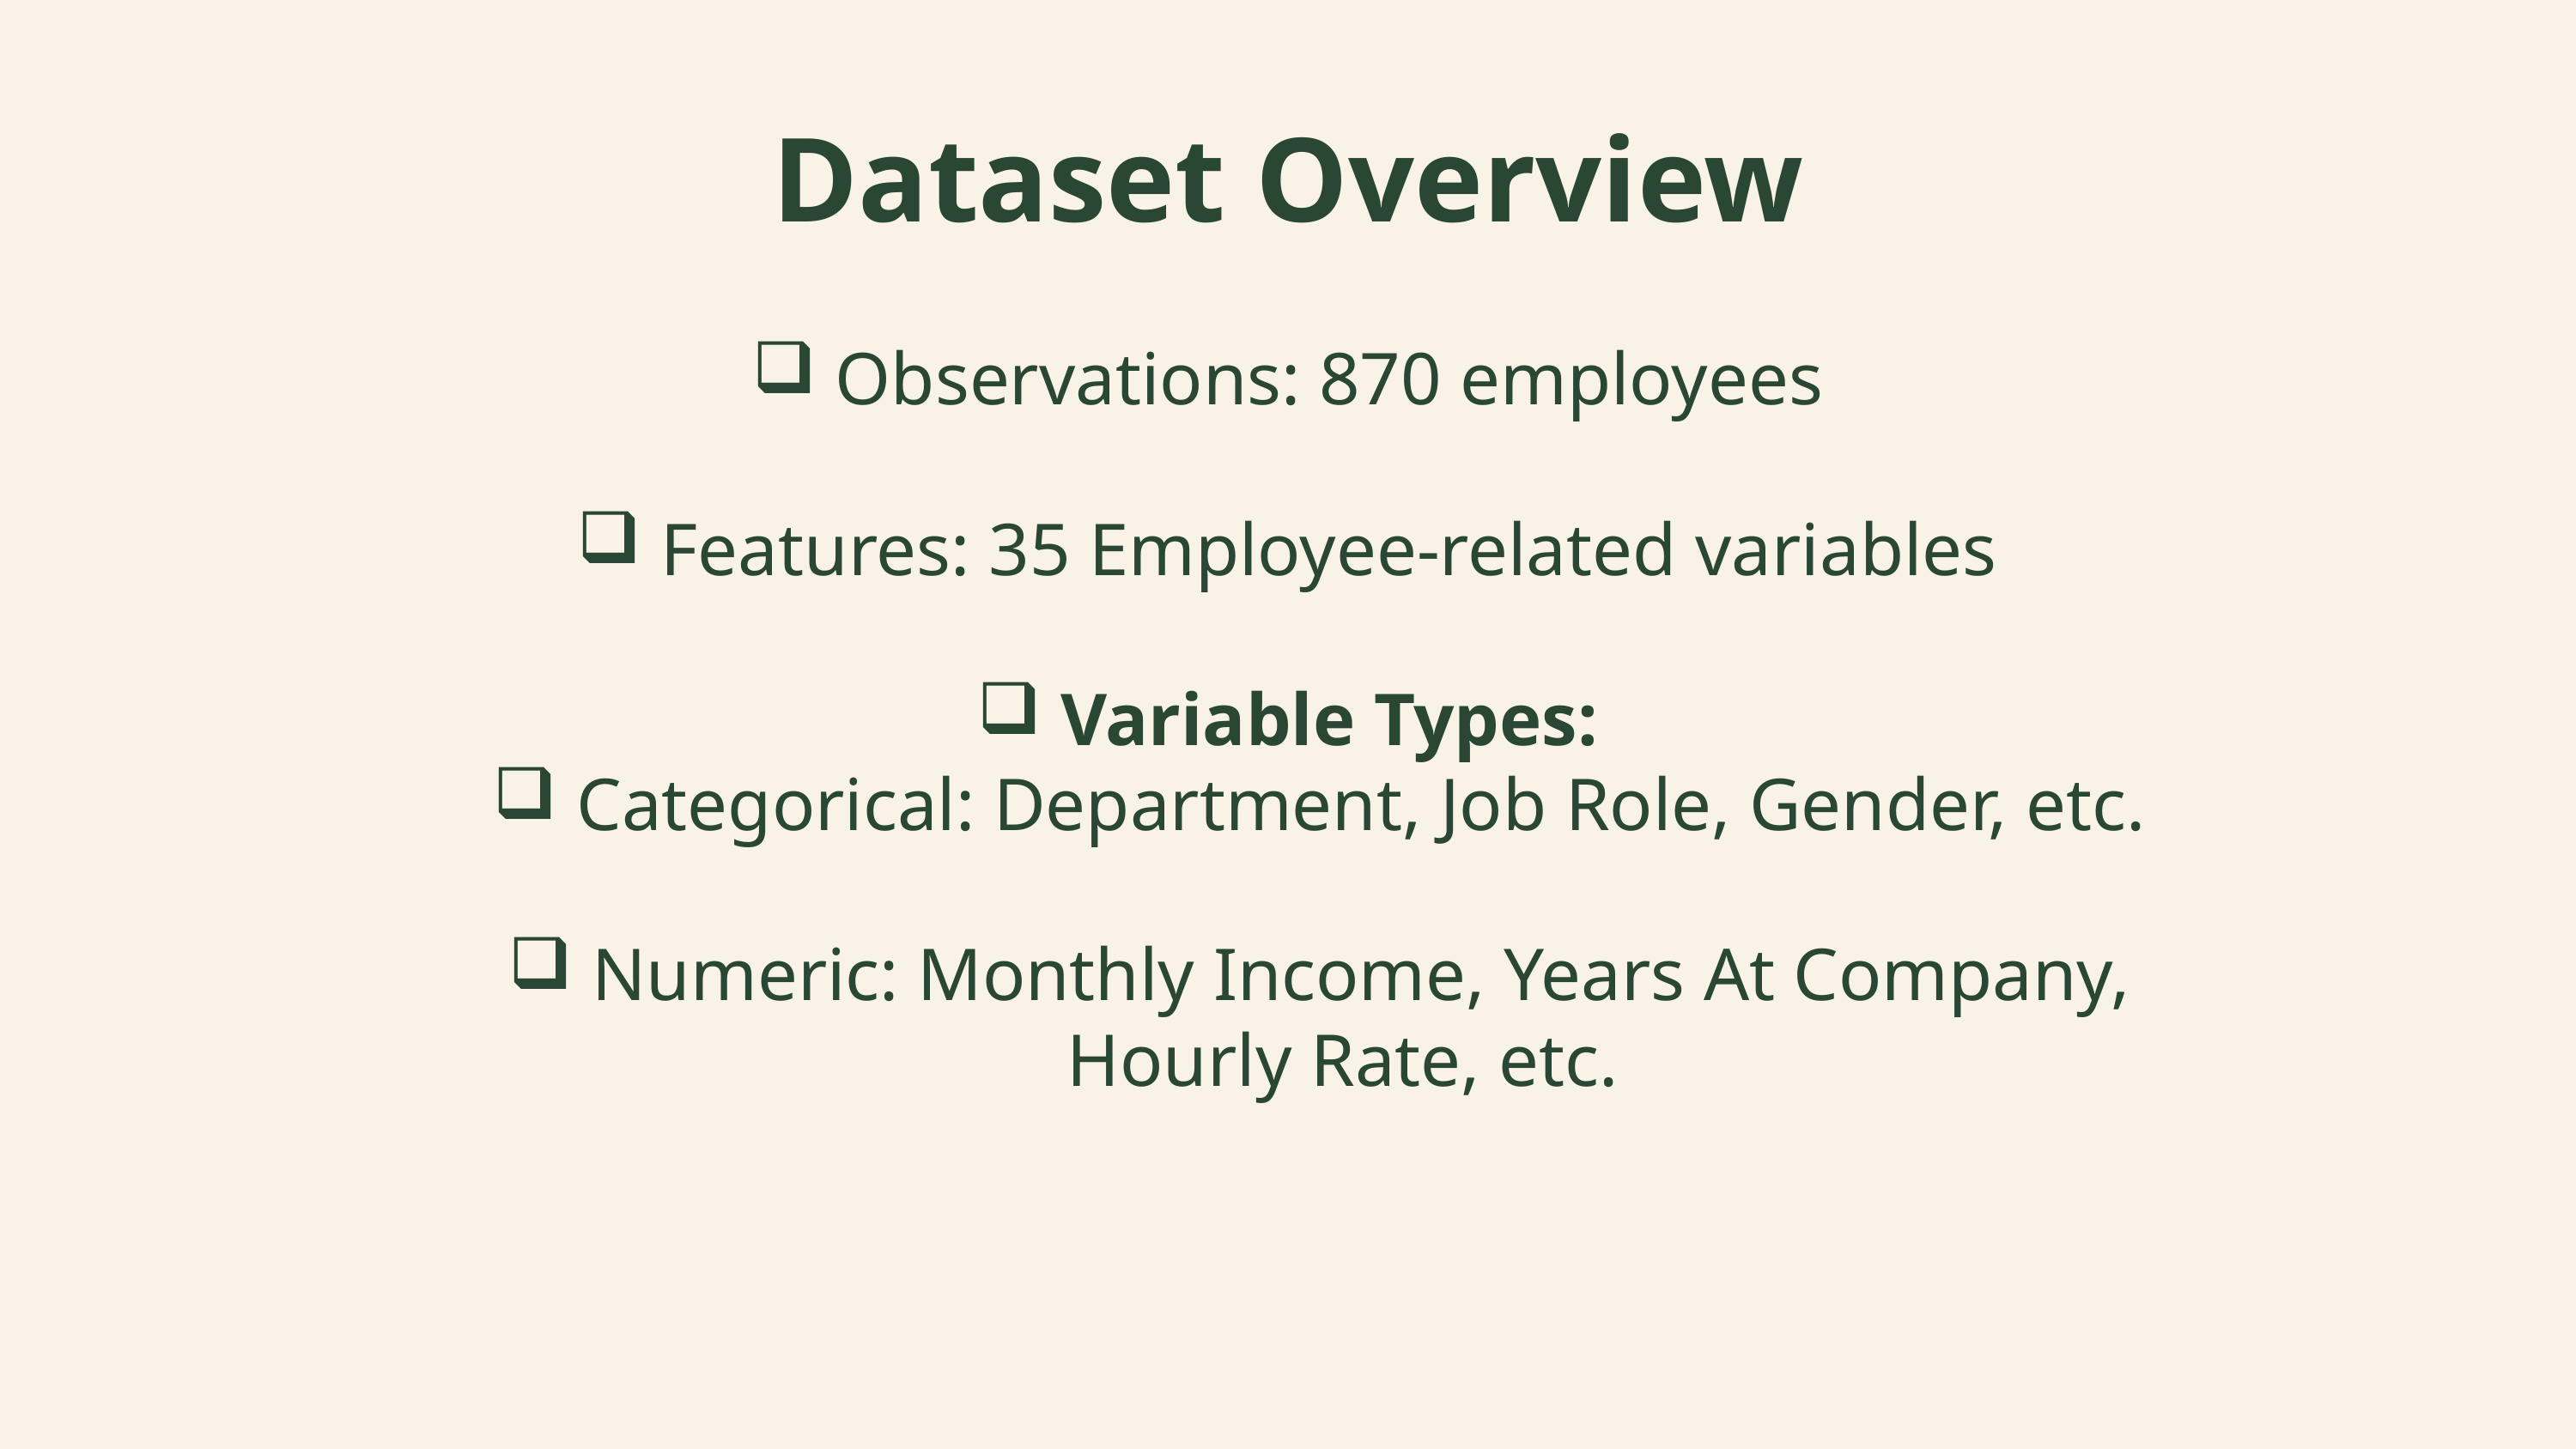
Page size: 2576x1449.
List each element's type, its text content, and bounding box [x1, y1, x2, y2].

text_box Observations: 870 employees Features: 35 Employee-related variables Variable Types: Categorical: Department, Job Role, Gender, etc. Numeric: Monthly Income, Years At Company, Hourly Rate, etc. [403, 334, 2173, 1100]
text_box Dataset Overview [611, 112, 1964, 246]
